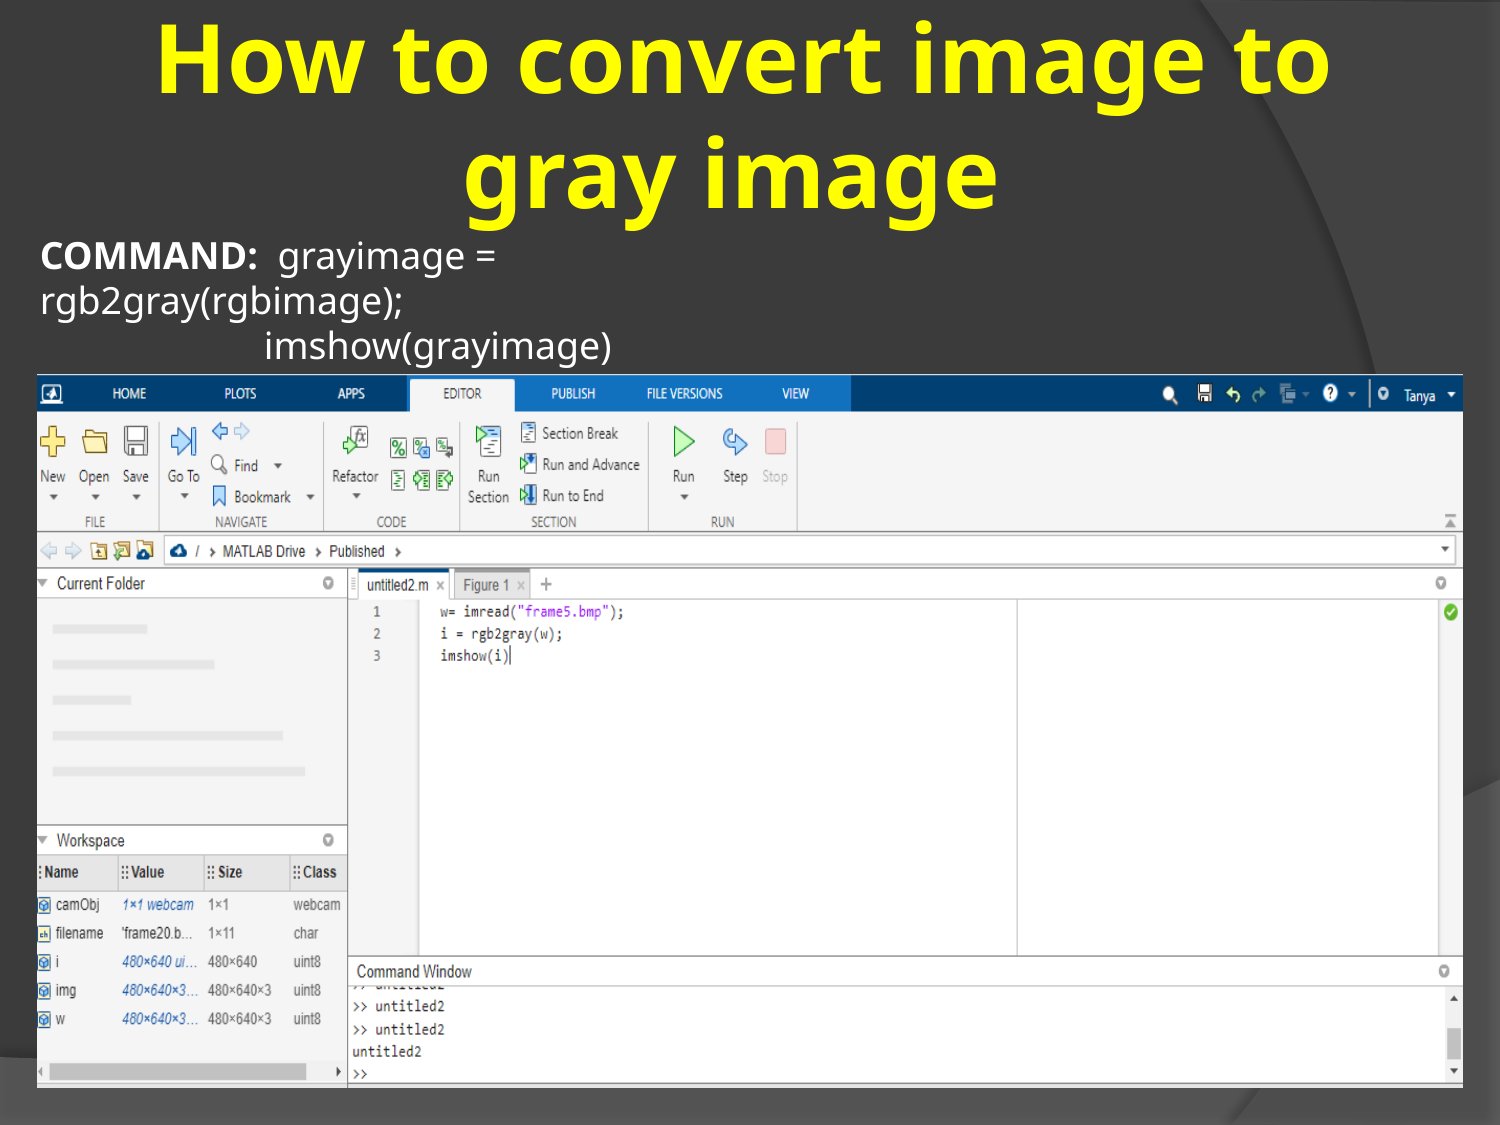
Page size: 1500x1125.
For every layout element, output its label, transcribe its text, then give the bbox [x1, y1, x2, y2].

text_box COMMAND: grayimage = rgb2gray(rgbimage); imshow(grayimage) [24, 224, 875, 375]
text_box How to convert image to gray image [87, 0, 1400, 235]
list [37, 374, 1463, 1088]
